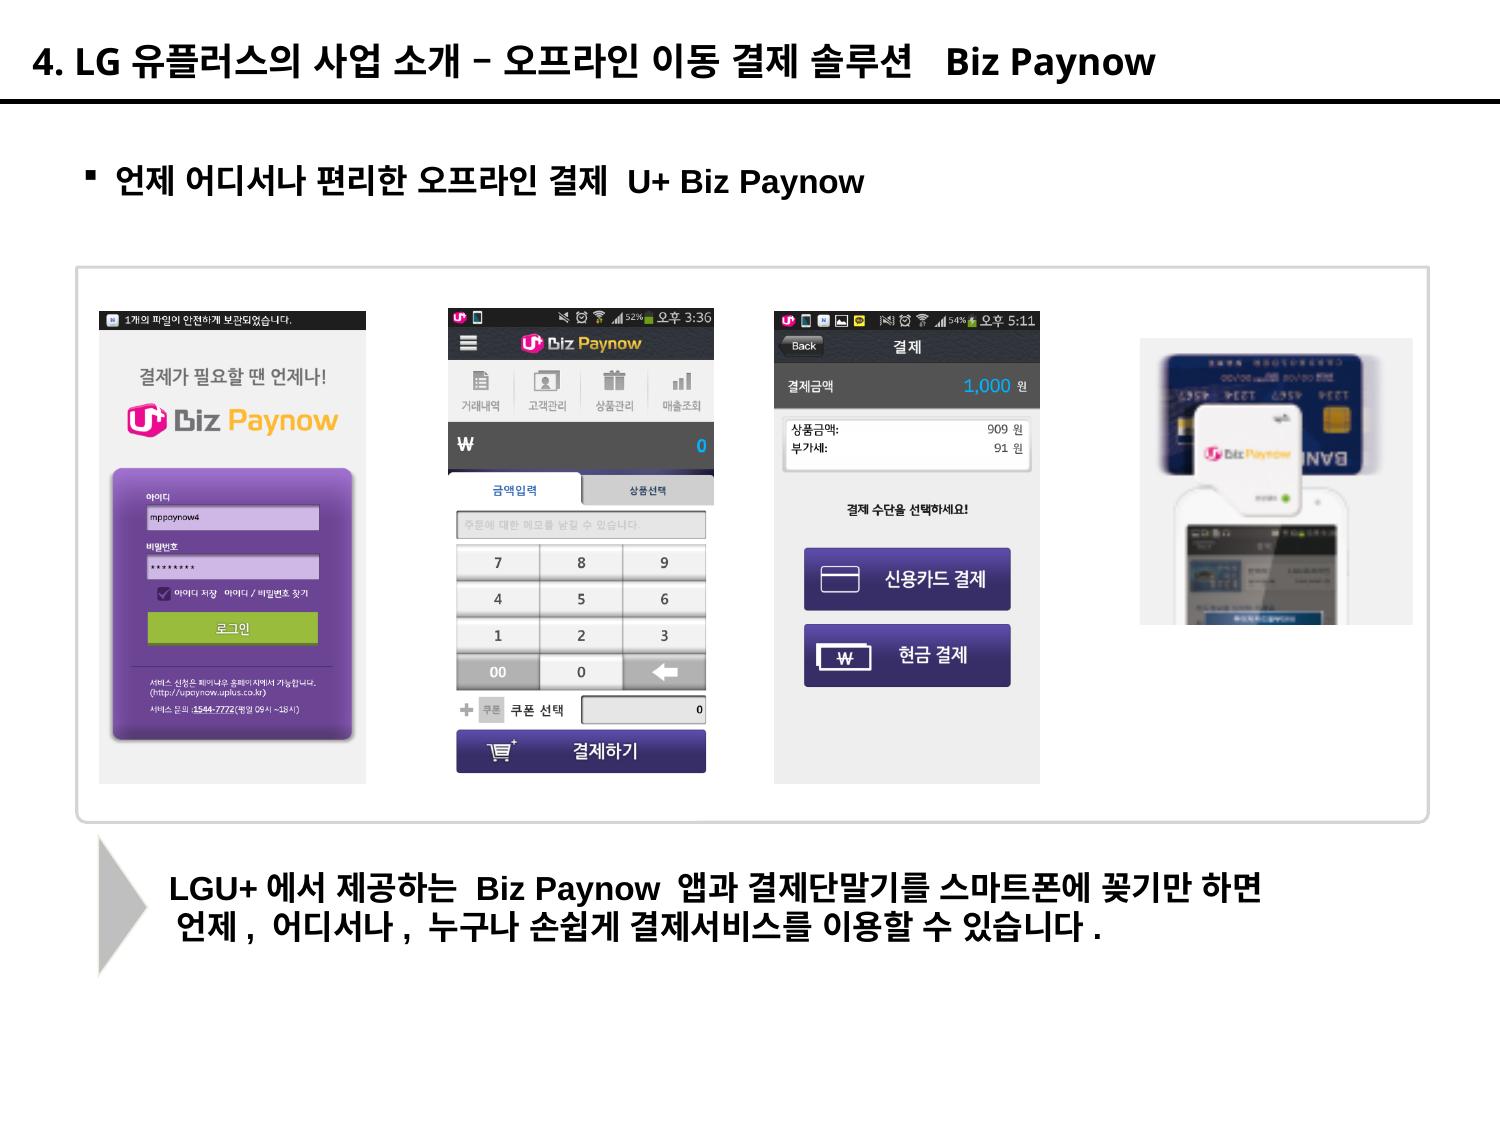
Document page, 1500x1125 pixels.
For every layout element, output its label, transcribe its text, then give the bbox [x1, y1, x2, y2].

picture [99, 310, 366, 784]
text_box [98, 835, 148, 977]
text_box 4. LG유플러스의 사업 소개 – 오프라인 이동 결제 솔루션 Biz Paynow [17, 30, 1187, 91]
text_box LGU+에서 제공하는 Biz Paynow 앱과 결제단말기를 스마트폰에 꽂기만 하면 언제, 어디서나, 누구나 손쉽게 결제서비스를 이용할 수 있습니다. [135, 859, 1471, 954]
picture [773, 310, 1040, 784]
picture [448, 308, 715, 782]
picture [1139, 337, 1413, 626]
text_box 언제 어디서나 편리한 오프라인 결제 U+ Biz Paynow [68, 152, 880, 208]
text_box [74, 265, 1431, 825]
